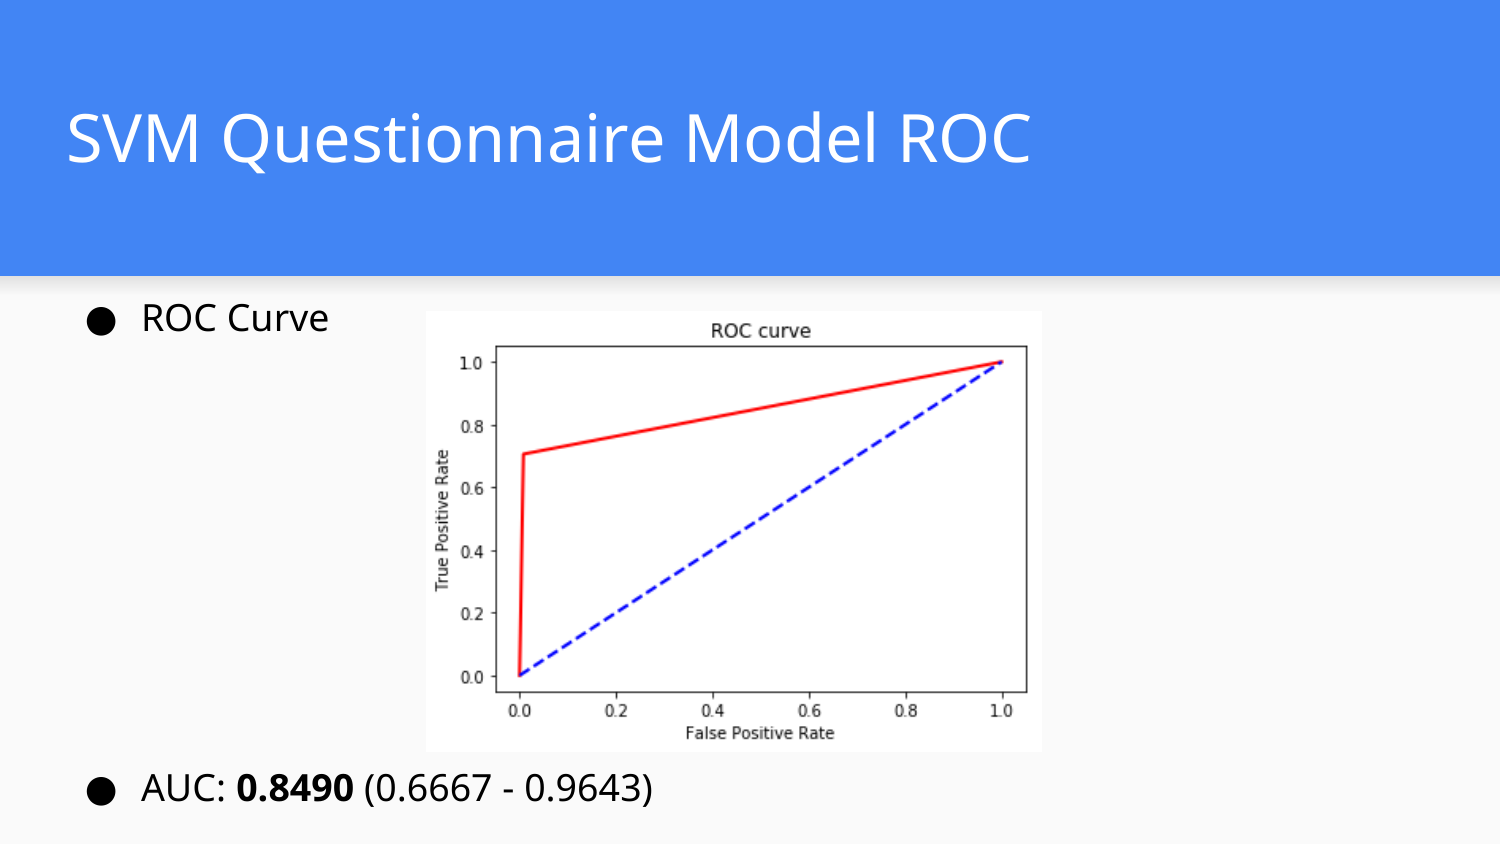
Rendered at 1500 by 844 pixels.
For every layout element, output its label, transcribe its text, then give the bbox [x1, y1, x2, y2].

title SVM Questionnaire Model ROC [51, 72, 1449, 192]
list ROC Curve AUC: 0.8490 (0.6667 - 0.9643) [51, 279, 1449, 844]
picture [425, 311, 1042, 752]
